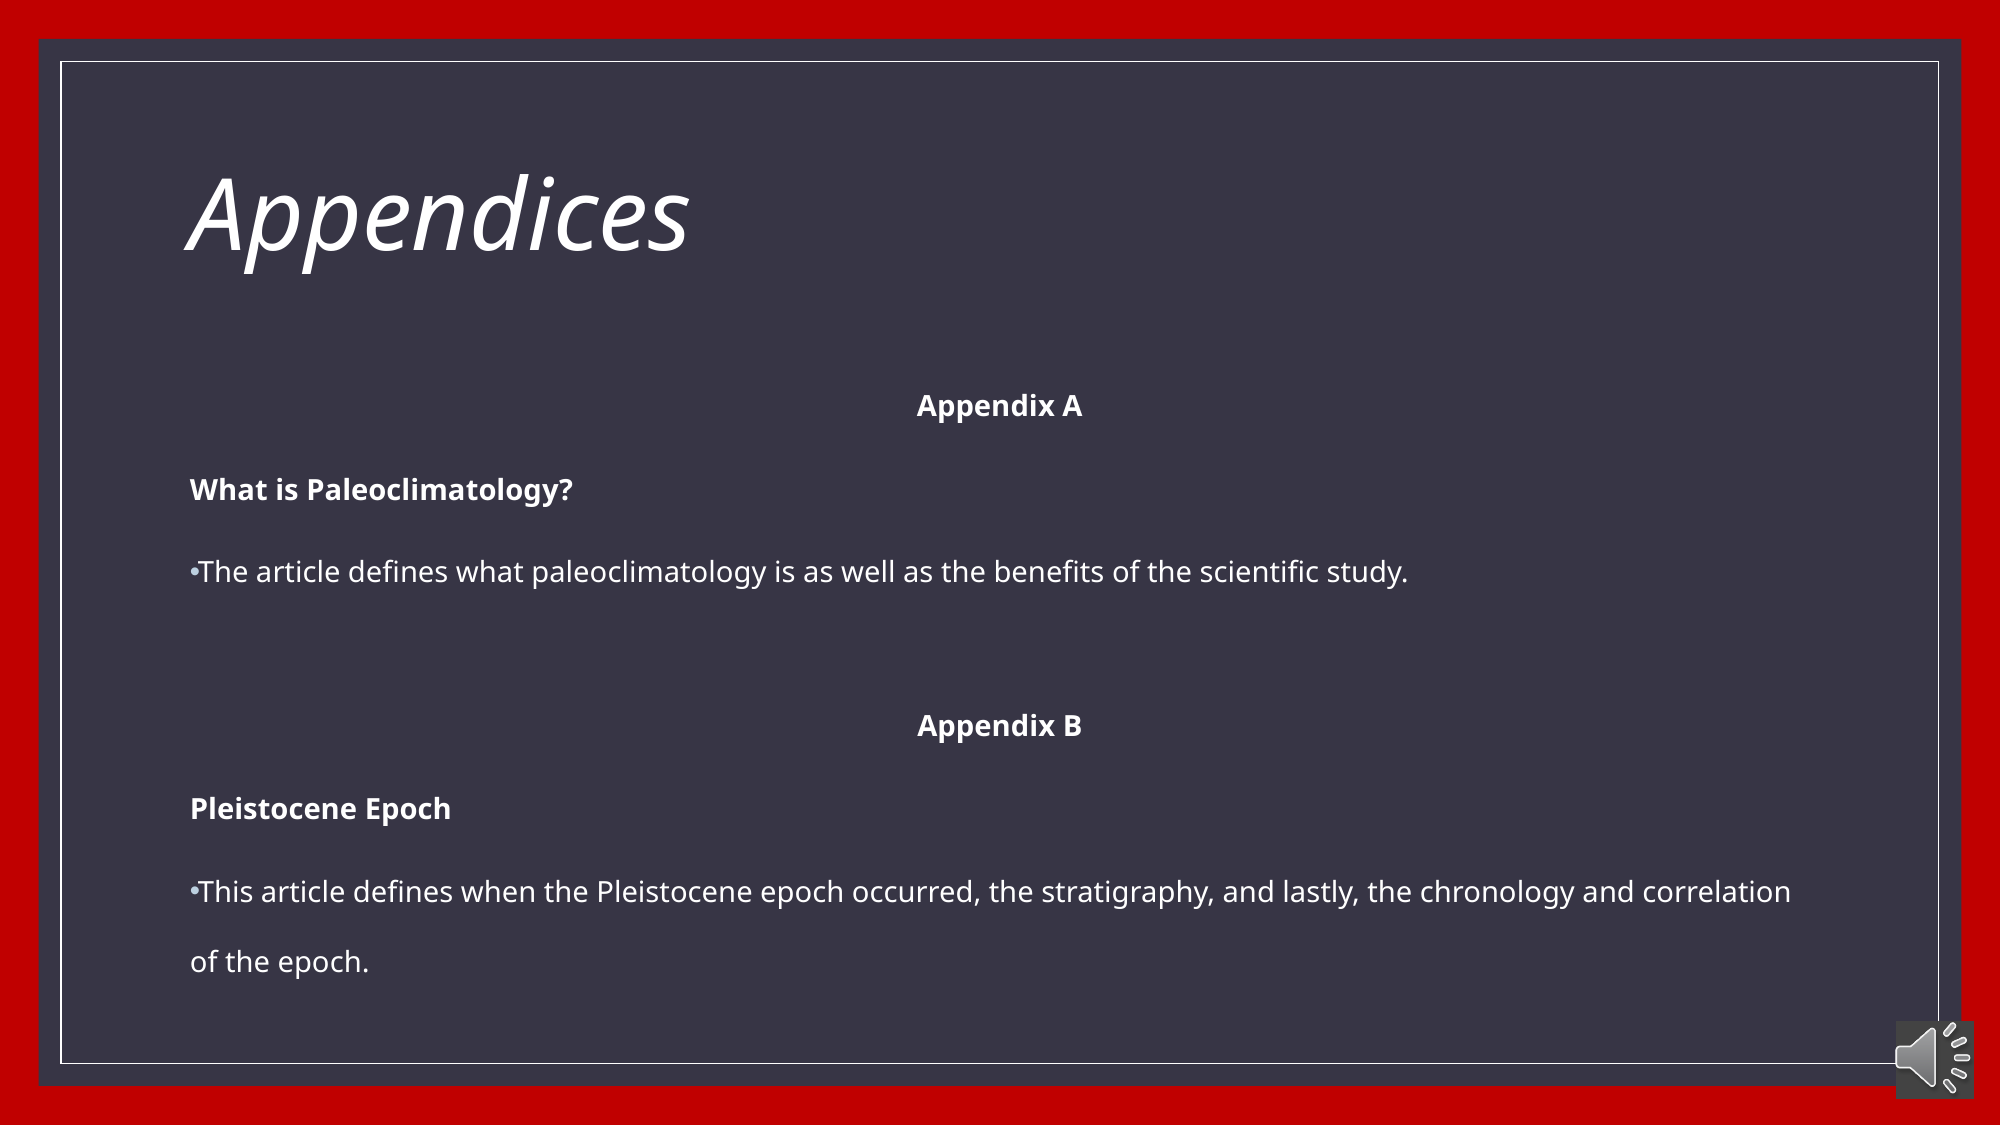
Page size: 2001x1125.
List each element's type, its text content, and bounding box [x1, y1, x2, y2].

list Appendix A What is Paleoclimatology? The article defines what paleoclimatology is as well as the benefits of the scientific study. Appendix B Pleistocene Epoch This article defines when the Pleistocene epoch occurred, the stratigraphy, and lastly, the chronology and correlation of the epoch. [174, 345, 1825, 990]
picture [1894, 1019, 1975, 1100]
title Appendices [174, 105, 1825, 331]
